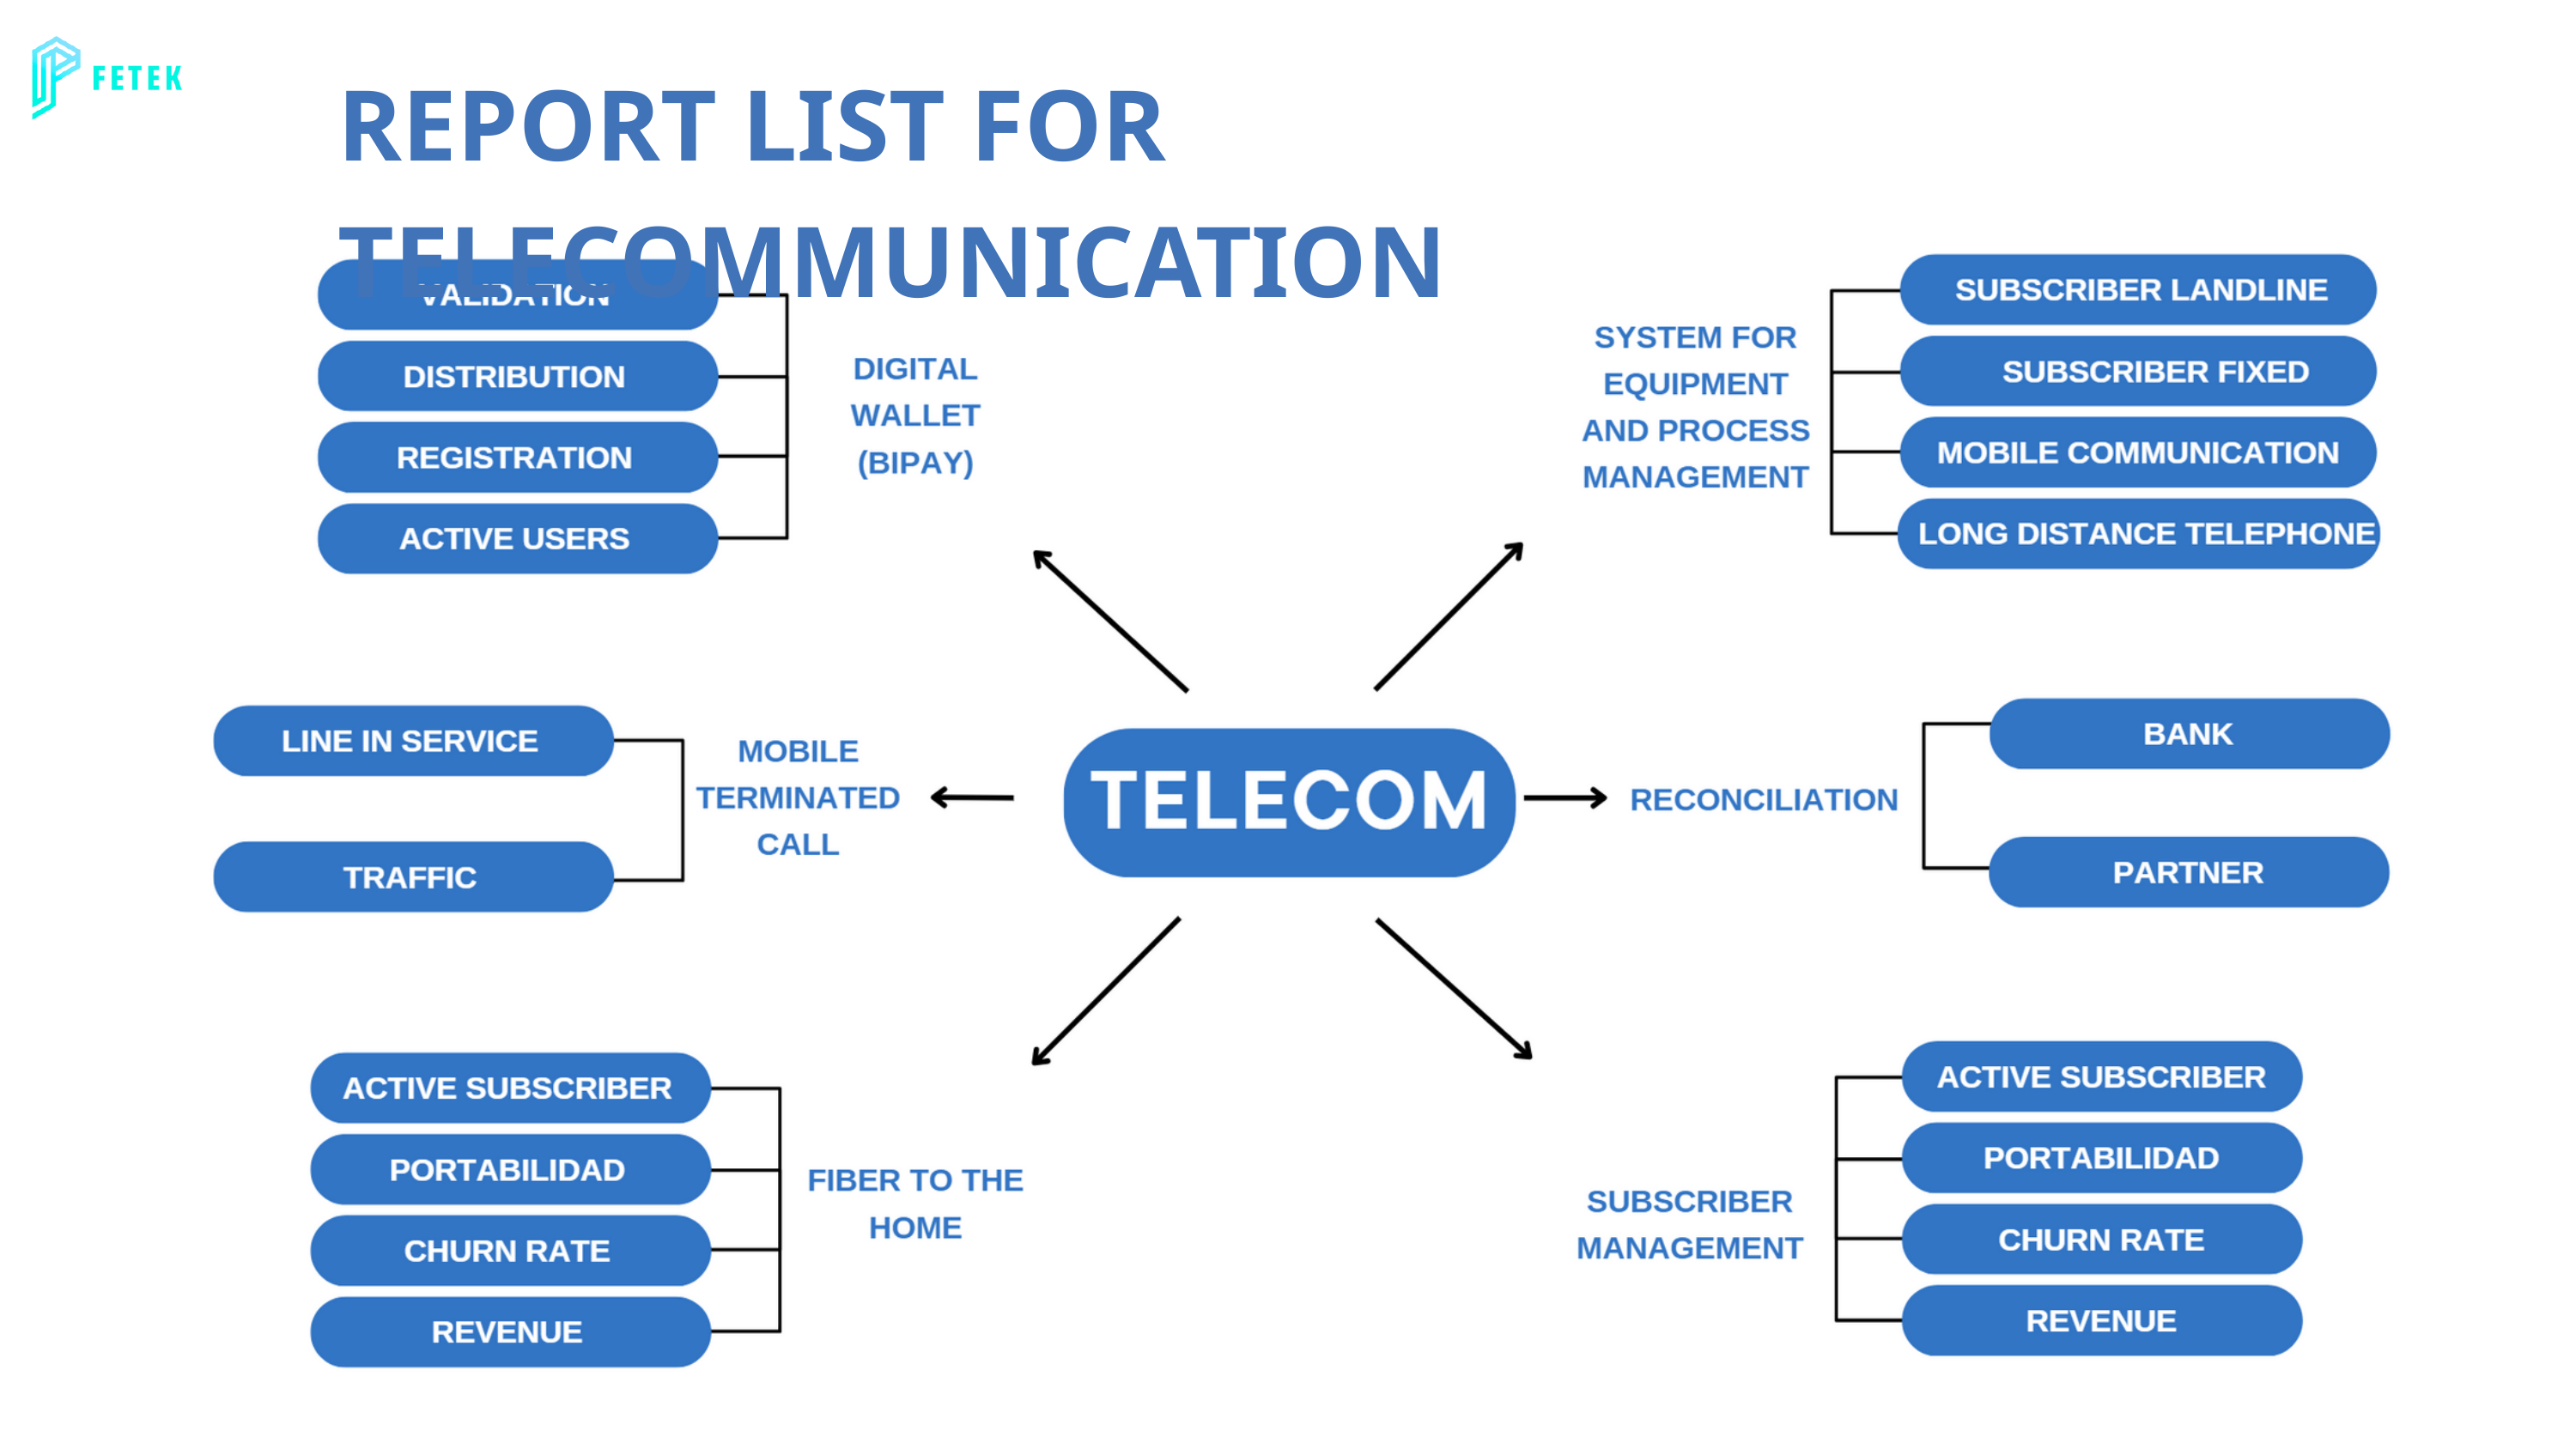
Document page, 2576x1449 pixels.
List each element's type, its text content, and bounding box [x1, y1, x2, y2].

text_box [88, 219, 2488, 1440]
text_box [23, 32, 189, 124]
text_box REPORT LIST FOR TELECOMMUNICATION [337, 44, 2238, 318]
